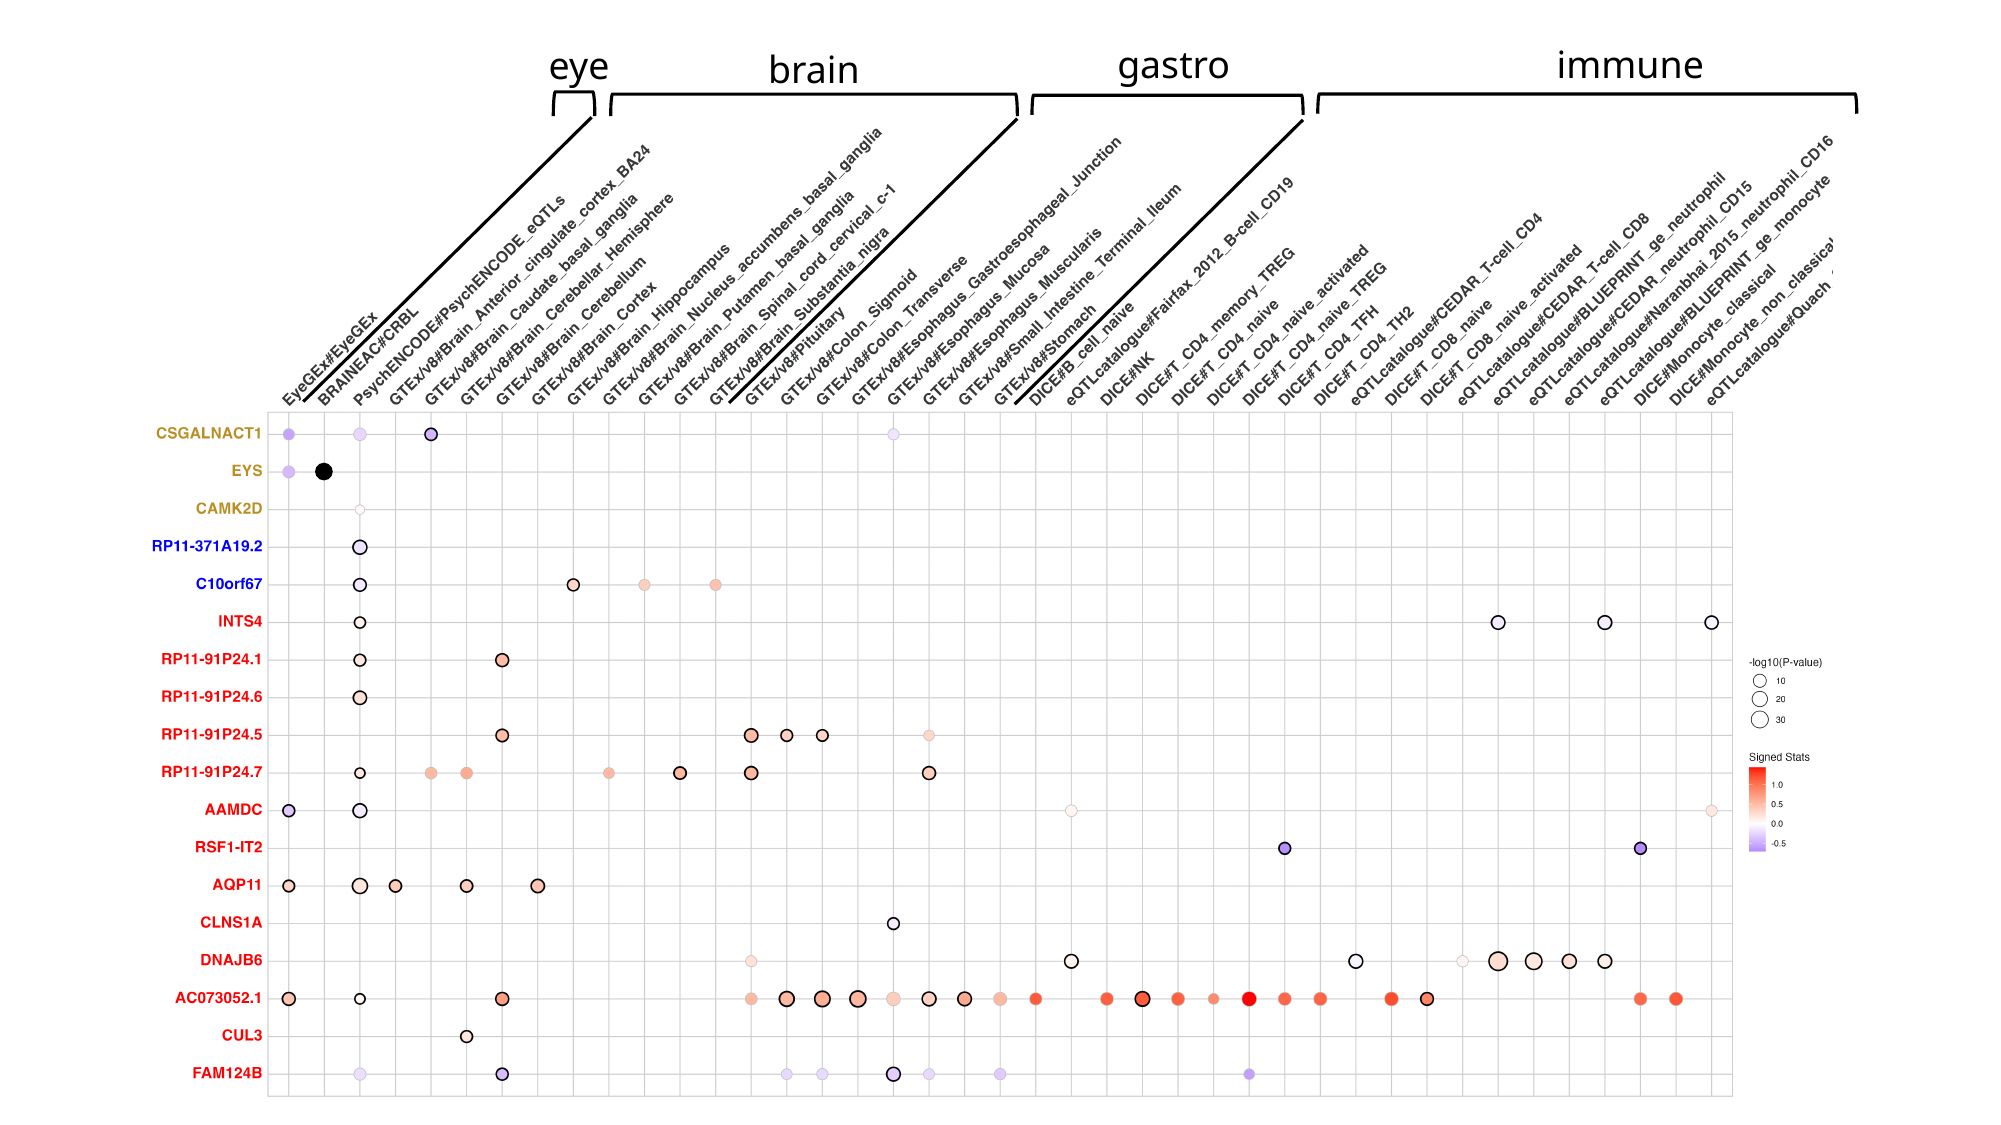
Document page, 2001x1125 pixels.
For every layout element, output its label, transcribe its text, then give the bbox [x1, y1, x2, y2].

text_box gastro [1048, 33, 1300, 94]
text_box [551, 95, 597, 116]
picture [145, 116, 1834, 1102]
text_box eye [453, 34, 705, 95]
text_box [728, 118, 1018, 404]
text_box [1030, 93, 1305, 115]
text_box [1014, 119, 1304, 405]
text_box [302, 116, 593, 403]
text_box immune [1504, 33, 1757, 94]
text_box brain [705, 38, 940, 92]
text_box [609, 92, 1019, 116]
text_box [1316, 92, 1859, 114]
